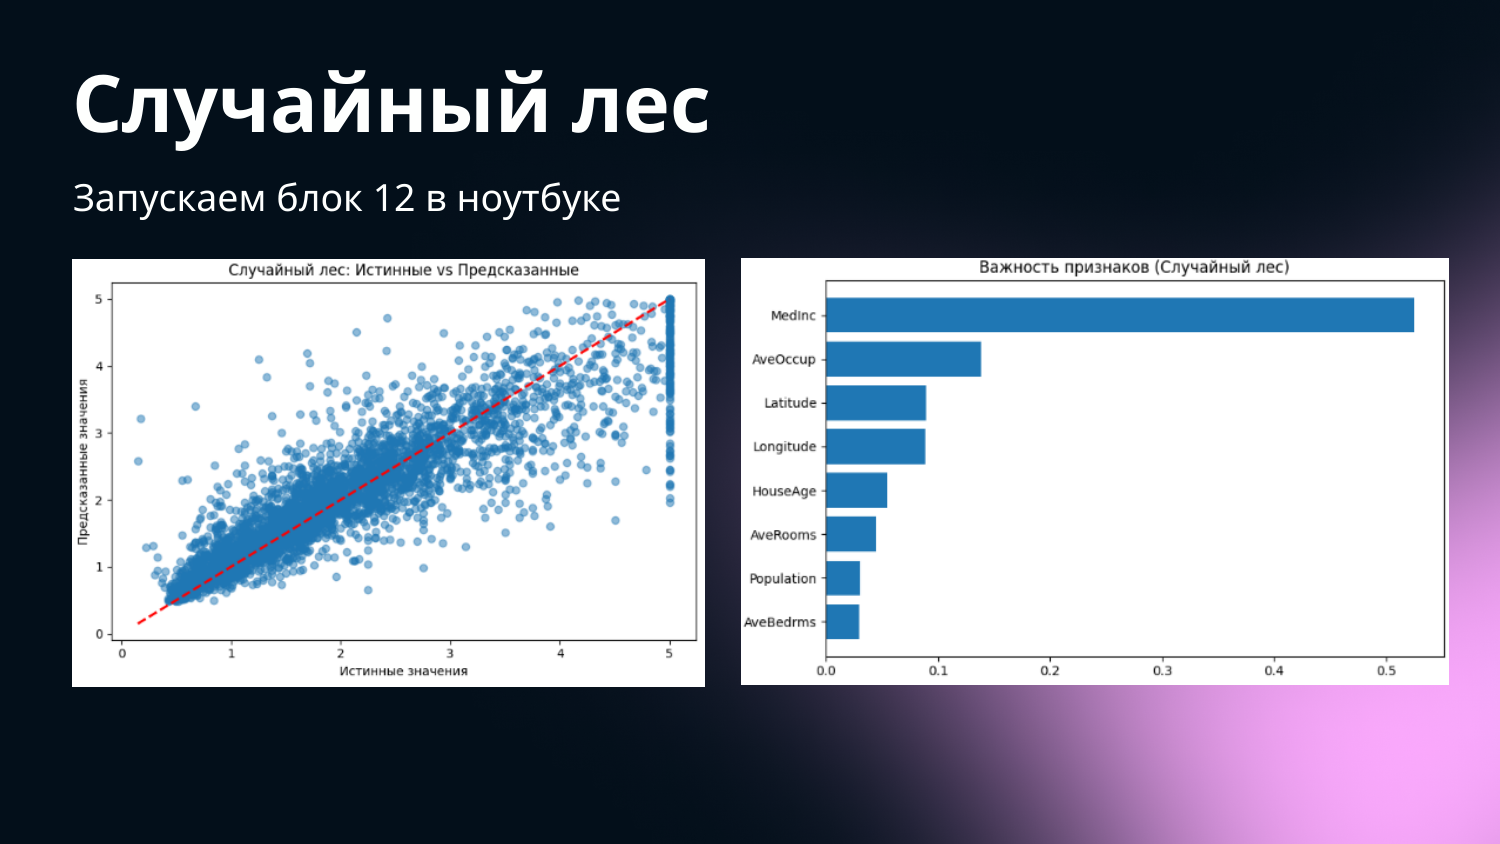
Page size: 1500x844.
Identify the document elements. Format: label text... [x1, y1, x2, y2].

title Случайный лес [72, 71, 1255, 135]
picture [0, 0, 1500, 844]
text_box Запускаем блок 12 в ноутбуке [58, 158, 1387, 234]
